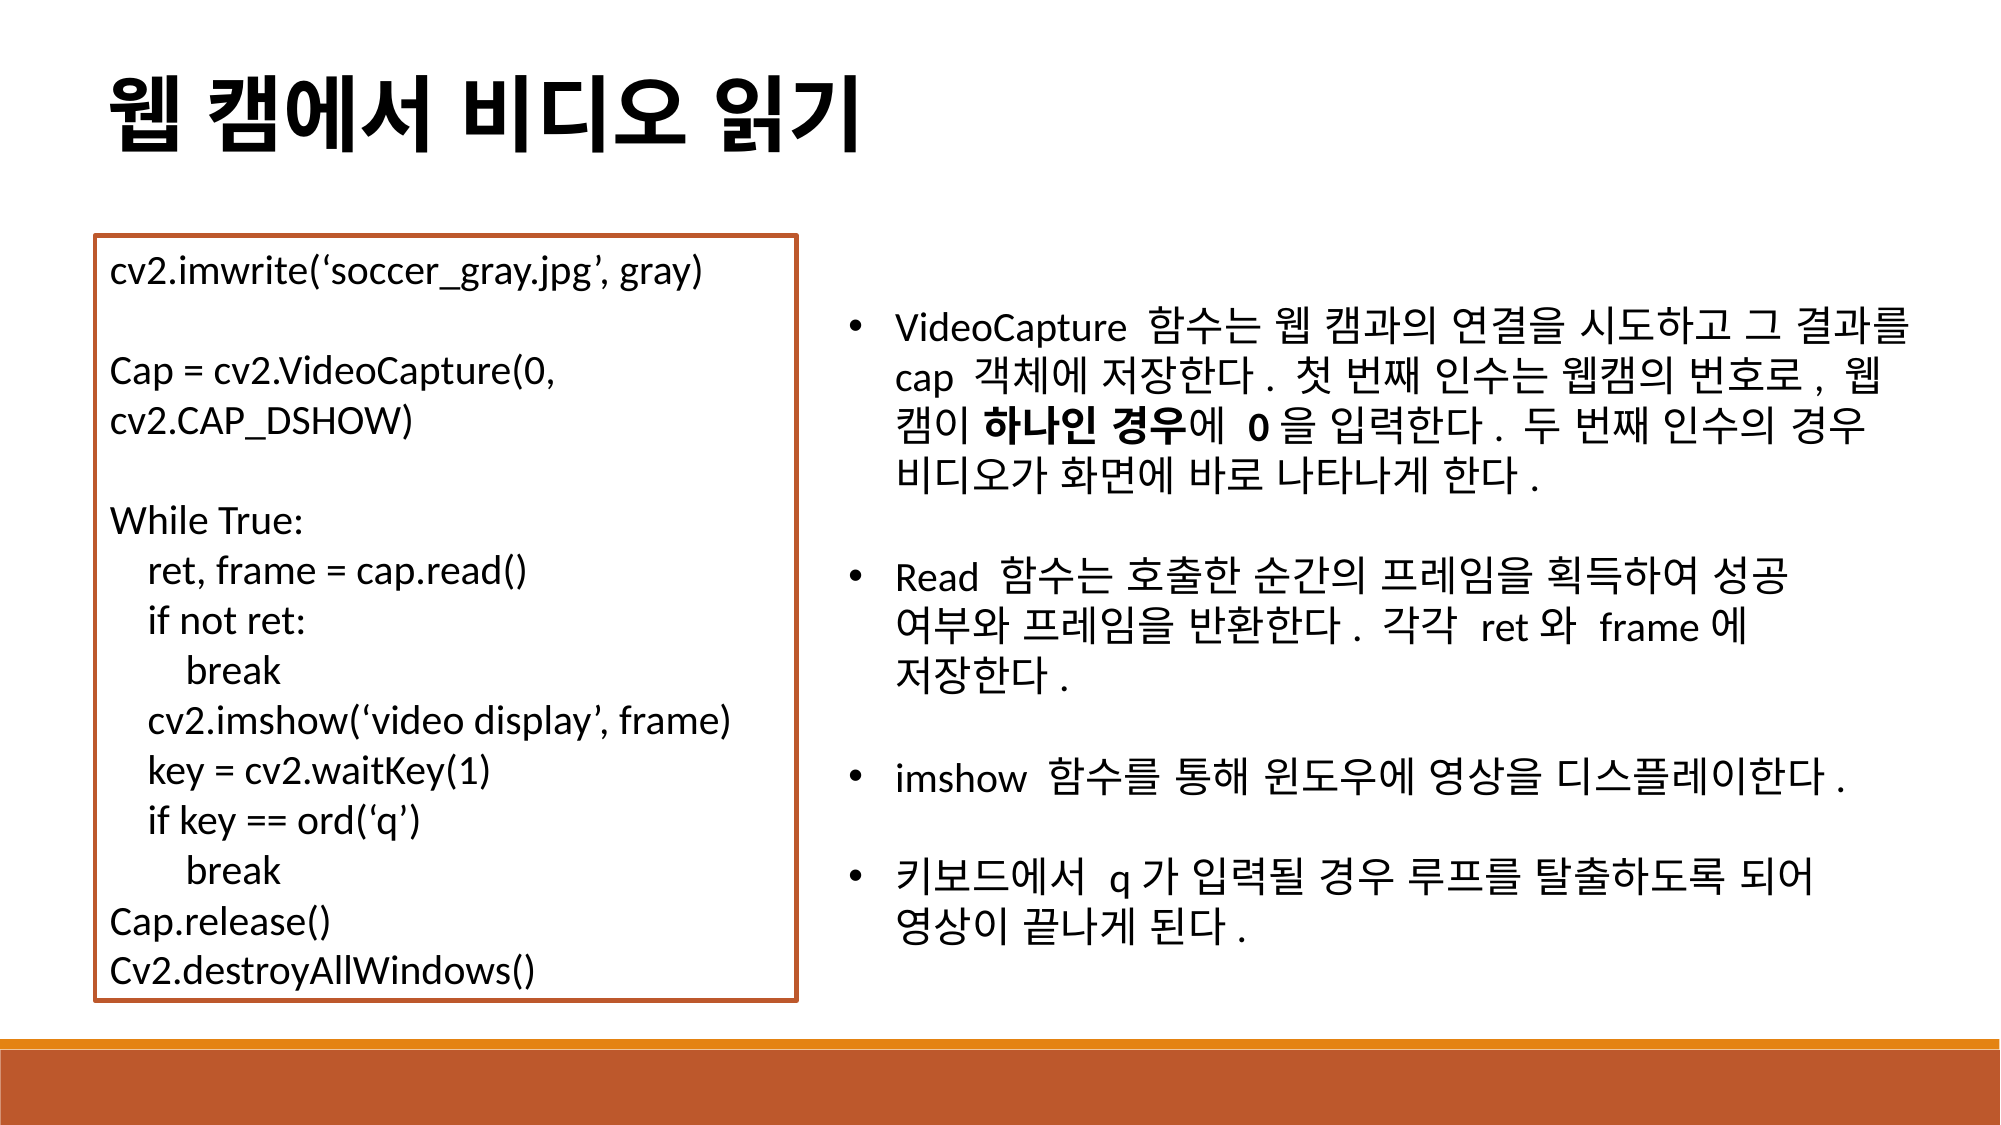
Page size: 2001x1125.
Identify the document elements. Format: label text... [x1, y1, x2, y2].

text_box VideoCapture 함수는 웹 캠과의 연결을 시도하고 그 결과를 cap 객체에 저장한다. 첫 번째 인수는 웹캠의 번호로, 웹 캠이 하나인 경우에 0을 입력한다. 두 번째 인수의 경우 비디오가 화면에 바로 나타나게 한다. Read 함수는 호출한 순간의 프레임을 획득하여 성공 여부와 프레임을 반환한다. 각각 ret와 frame에 저장한다. imshow 함수를 통해 윈도우에 영상을 디스플레이한다. 키보드에서 q가 입력될 경우 루프를 탈출하도록 되어 영상이 끝나게 된다. [833, 292, 1927, 958]
text_box cv2.imwrite(‘soccer_gray.jpg’, gray) Cap = cv2.VideoCapture(0, cv2.CAP_DSHOW) While True: ret, frame = cap.read() if not ret: break cv2.imshow(‘video display’, frame) key = cv2.waitKey(1) if key == ord(‘q’) break Cap.release() Cv2.destroyAllWindows() [94, 235, 797, 1001]
text_box 웹 캠에서 비디오 읽기 [92, 54, 881, 170]
